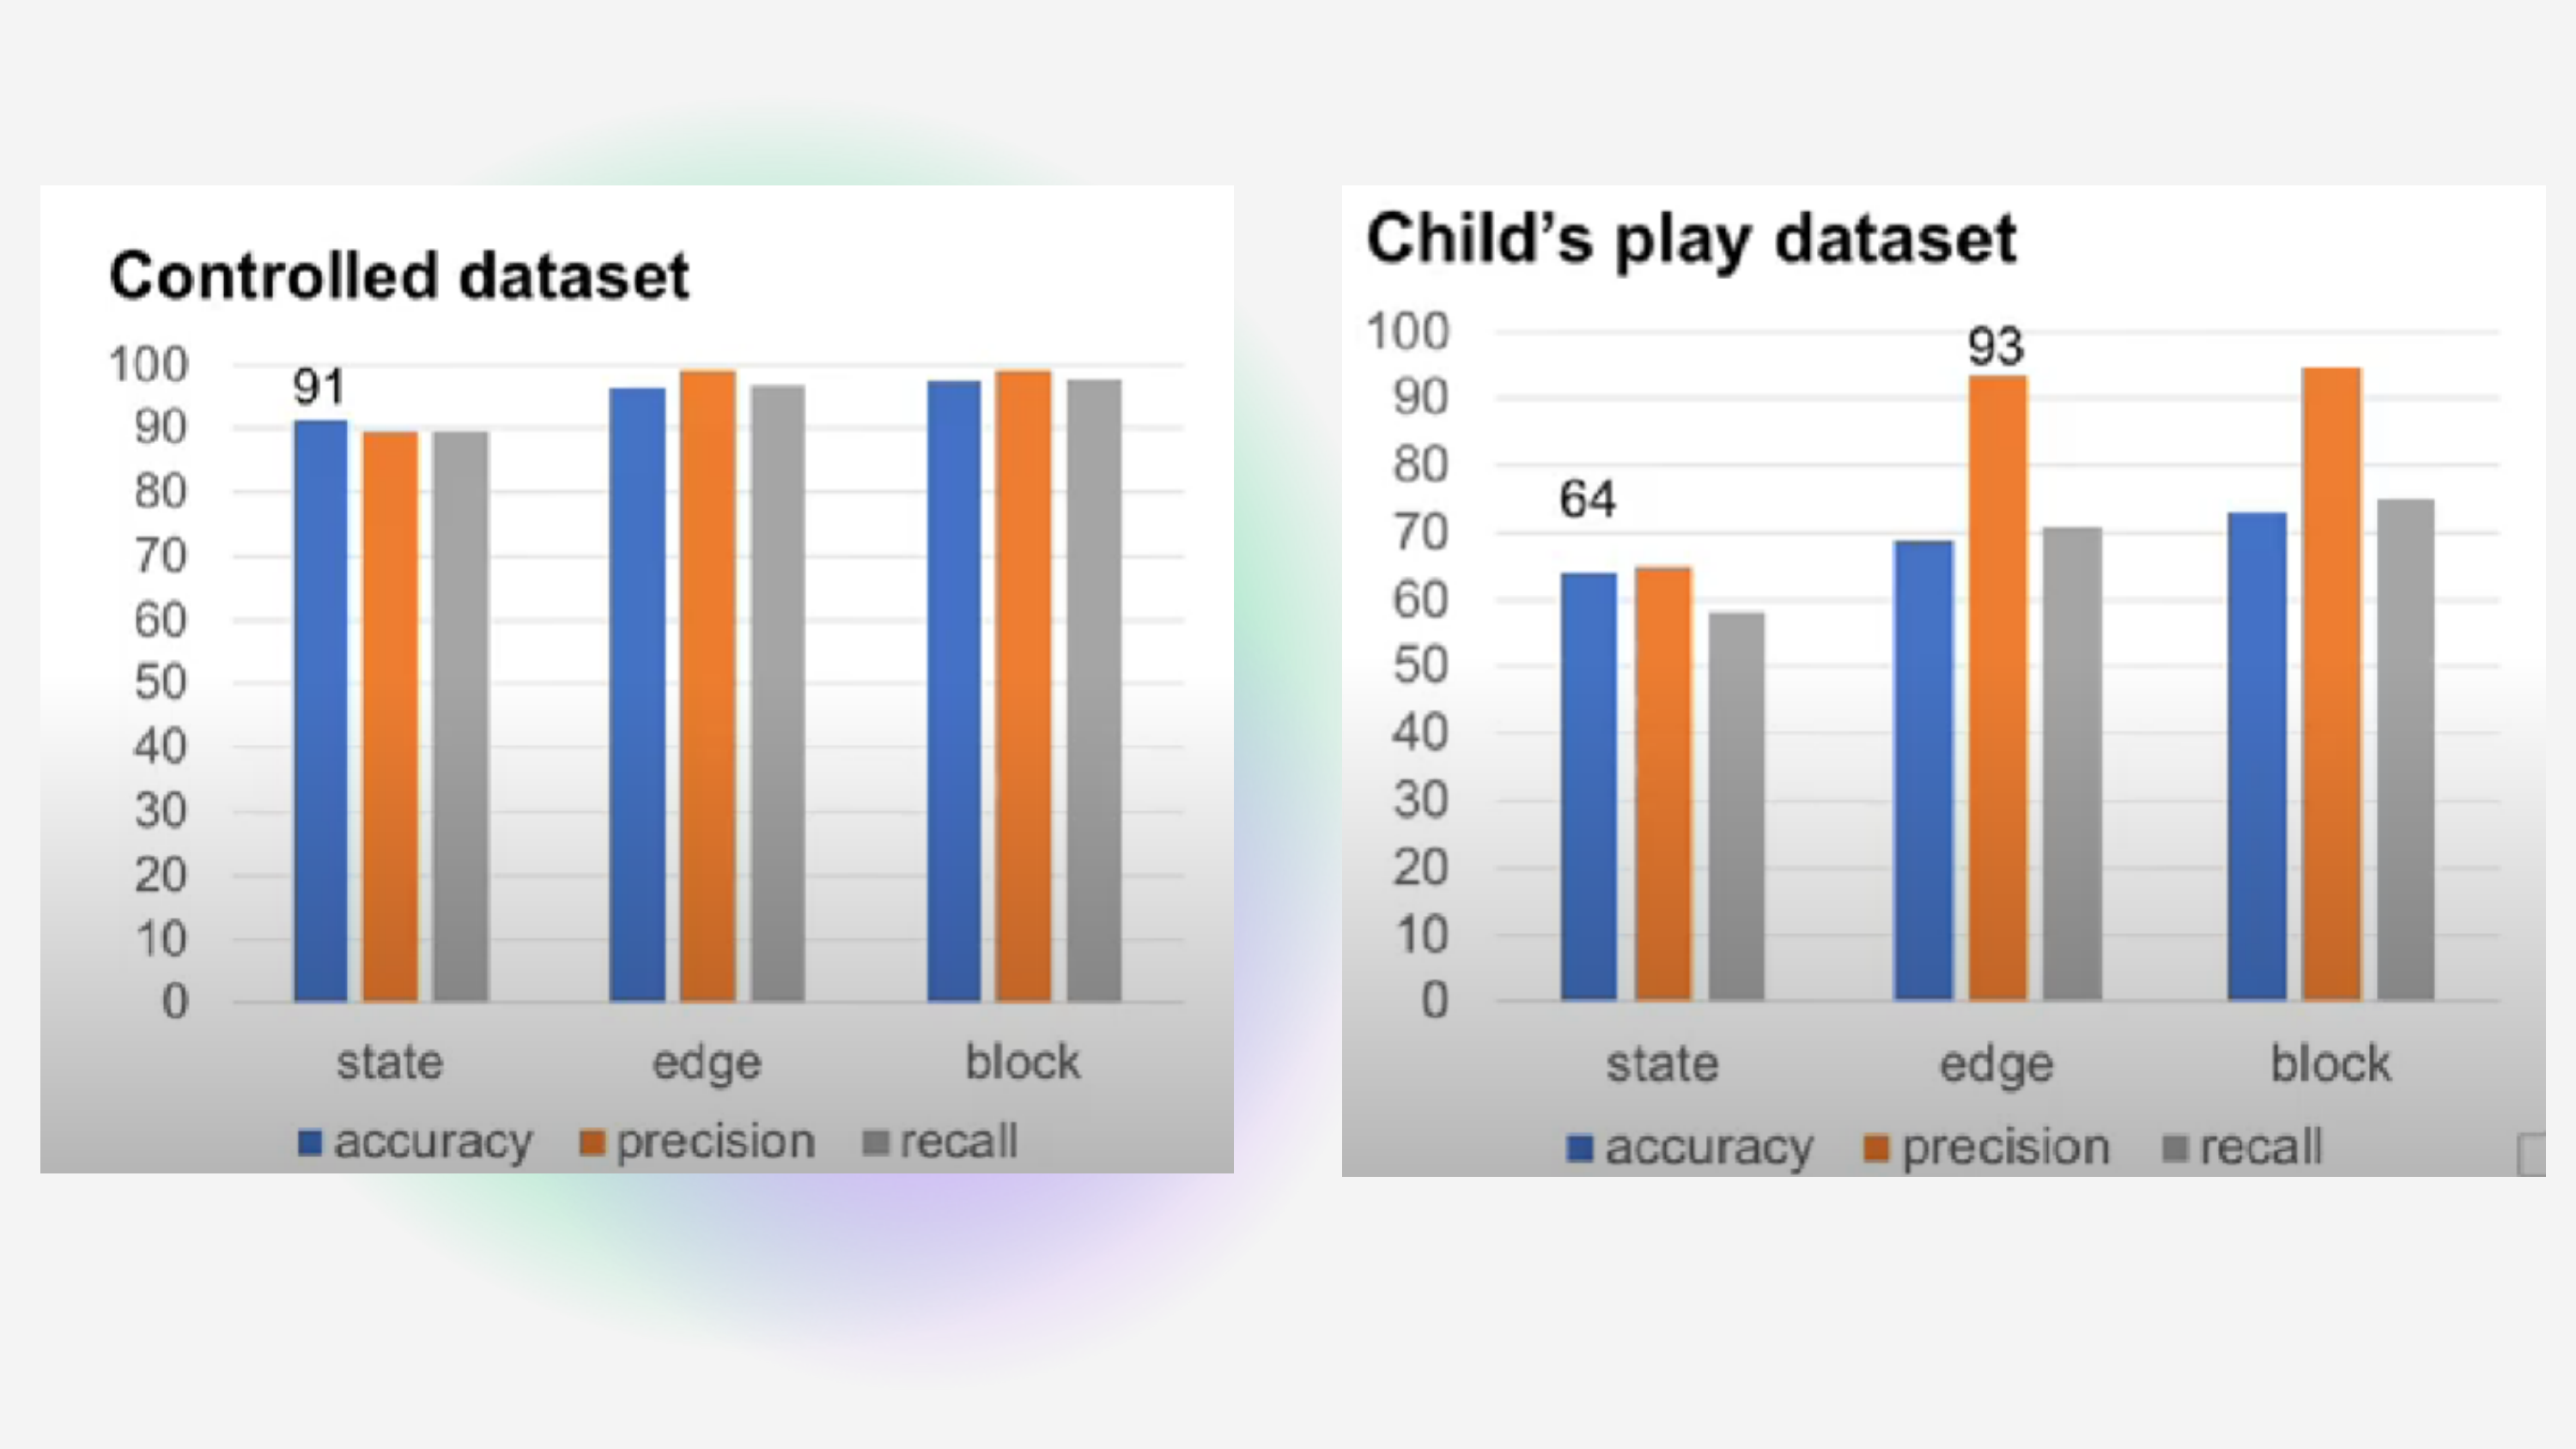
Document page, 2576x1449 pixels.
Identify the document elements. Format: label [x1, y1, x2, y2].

picture [1342, 185, 2546, 1177]
picture [39, 185, 1234, 1173]
text_box [1497, 479, 1640, 520]
text_box [144, 94, 1407, 1393]
